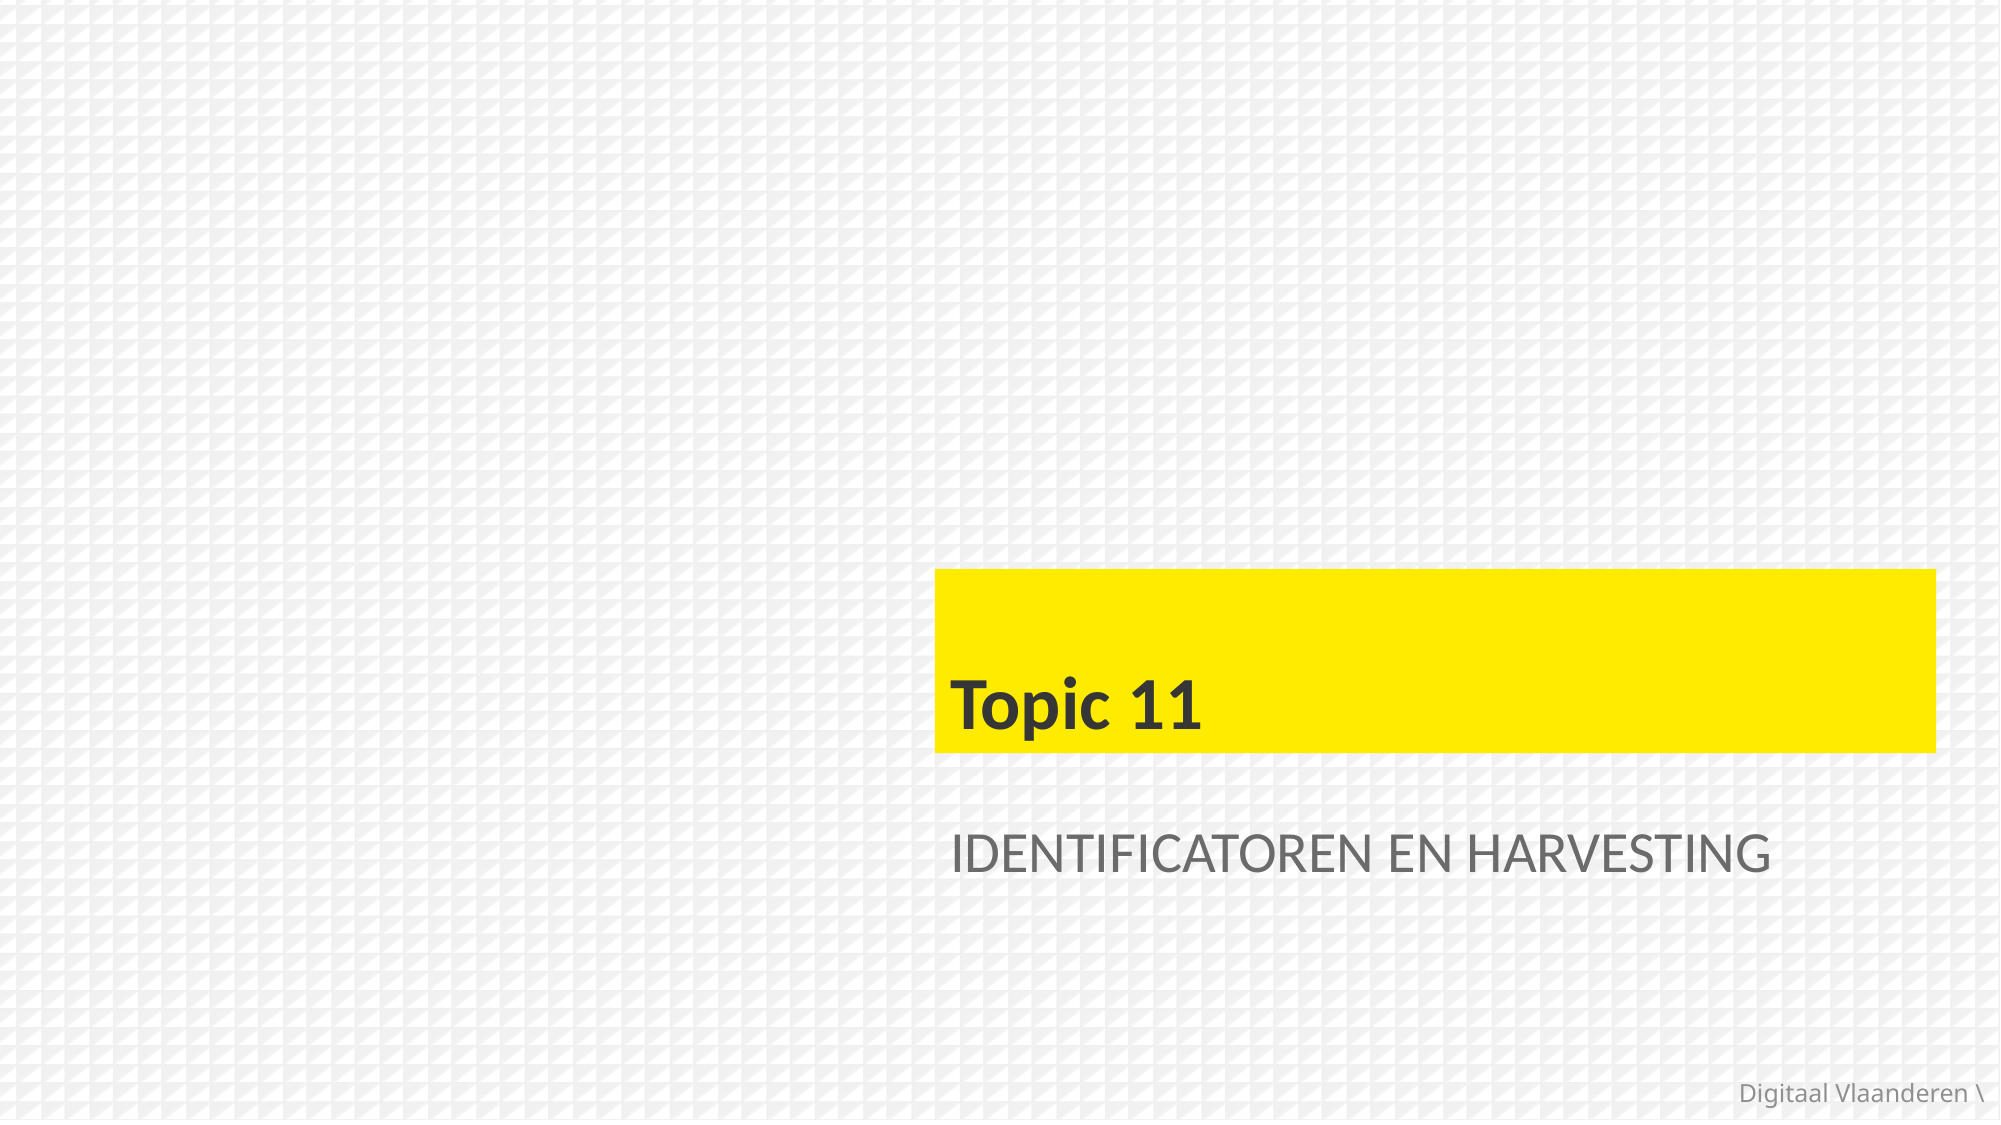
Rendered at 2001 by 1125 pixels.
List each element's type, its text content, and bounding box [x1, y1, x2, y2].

list Identificatoren en harvesting [934, 814, 1937, 937]
list Topic 11 [934, 568, 1937, 754]
footer Digitaal Vlaanderen \ [1661, 1062, 2000, 1123]
